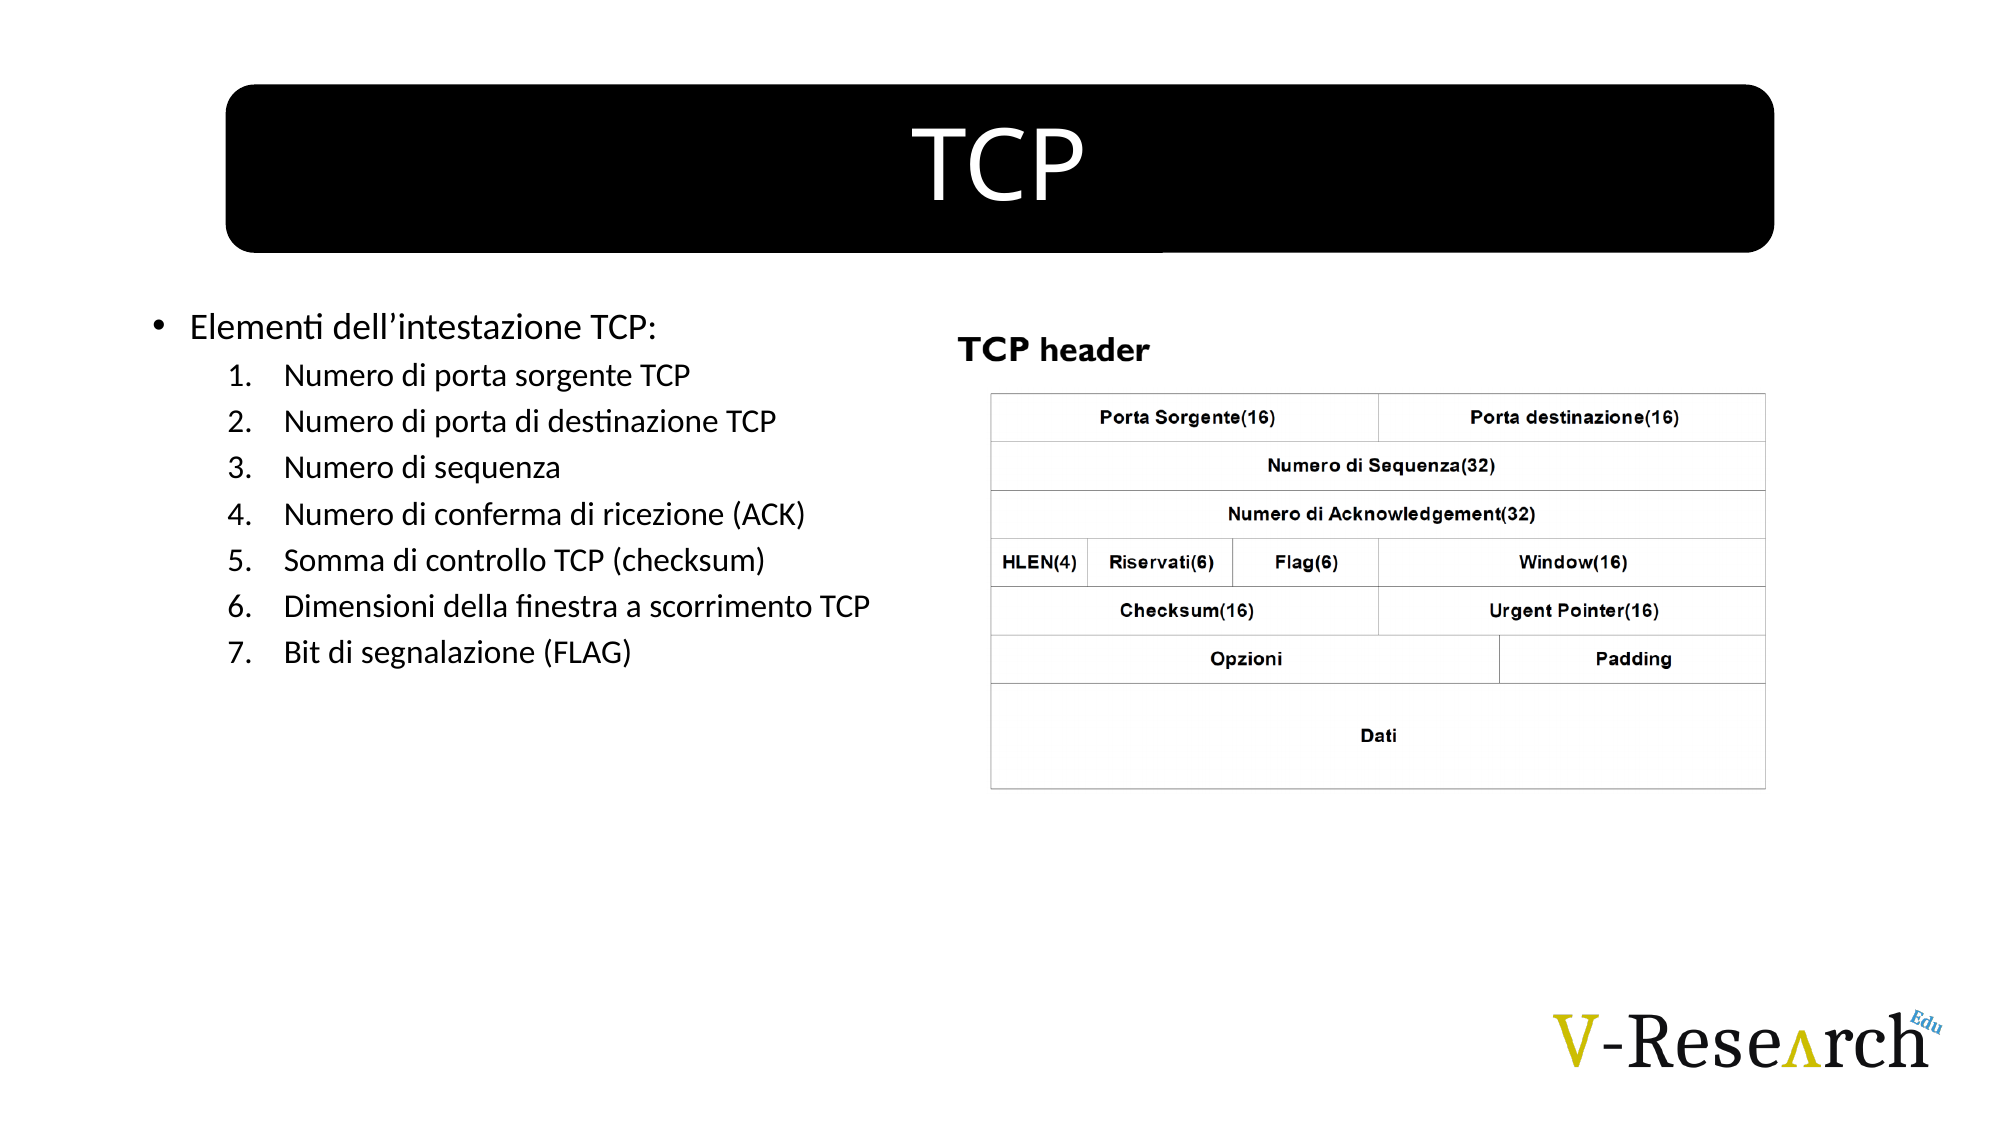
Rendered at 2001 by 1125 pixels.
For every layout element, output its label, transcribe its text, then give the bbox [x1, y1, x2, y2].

list Elementi dell’intestazione TCP: Numero di porta sorgente TCP Numero di porta di destinazione TCP Numero di sequenza Numero di conferma di ricezione (ACK) Somma di controllo TCP (checksum) Dimensioni della finestra a scorrimento TCP Bit di segnalazione (FLAG) [137, 299, 1863, 1014]
picture [1548, 1005, 1945, 1071]
title TCP [137, 59, 1863, 278]
picture [949, 328, 1774, 797]
